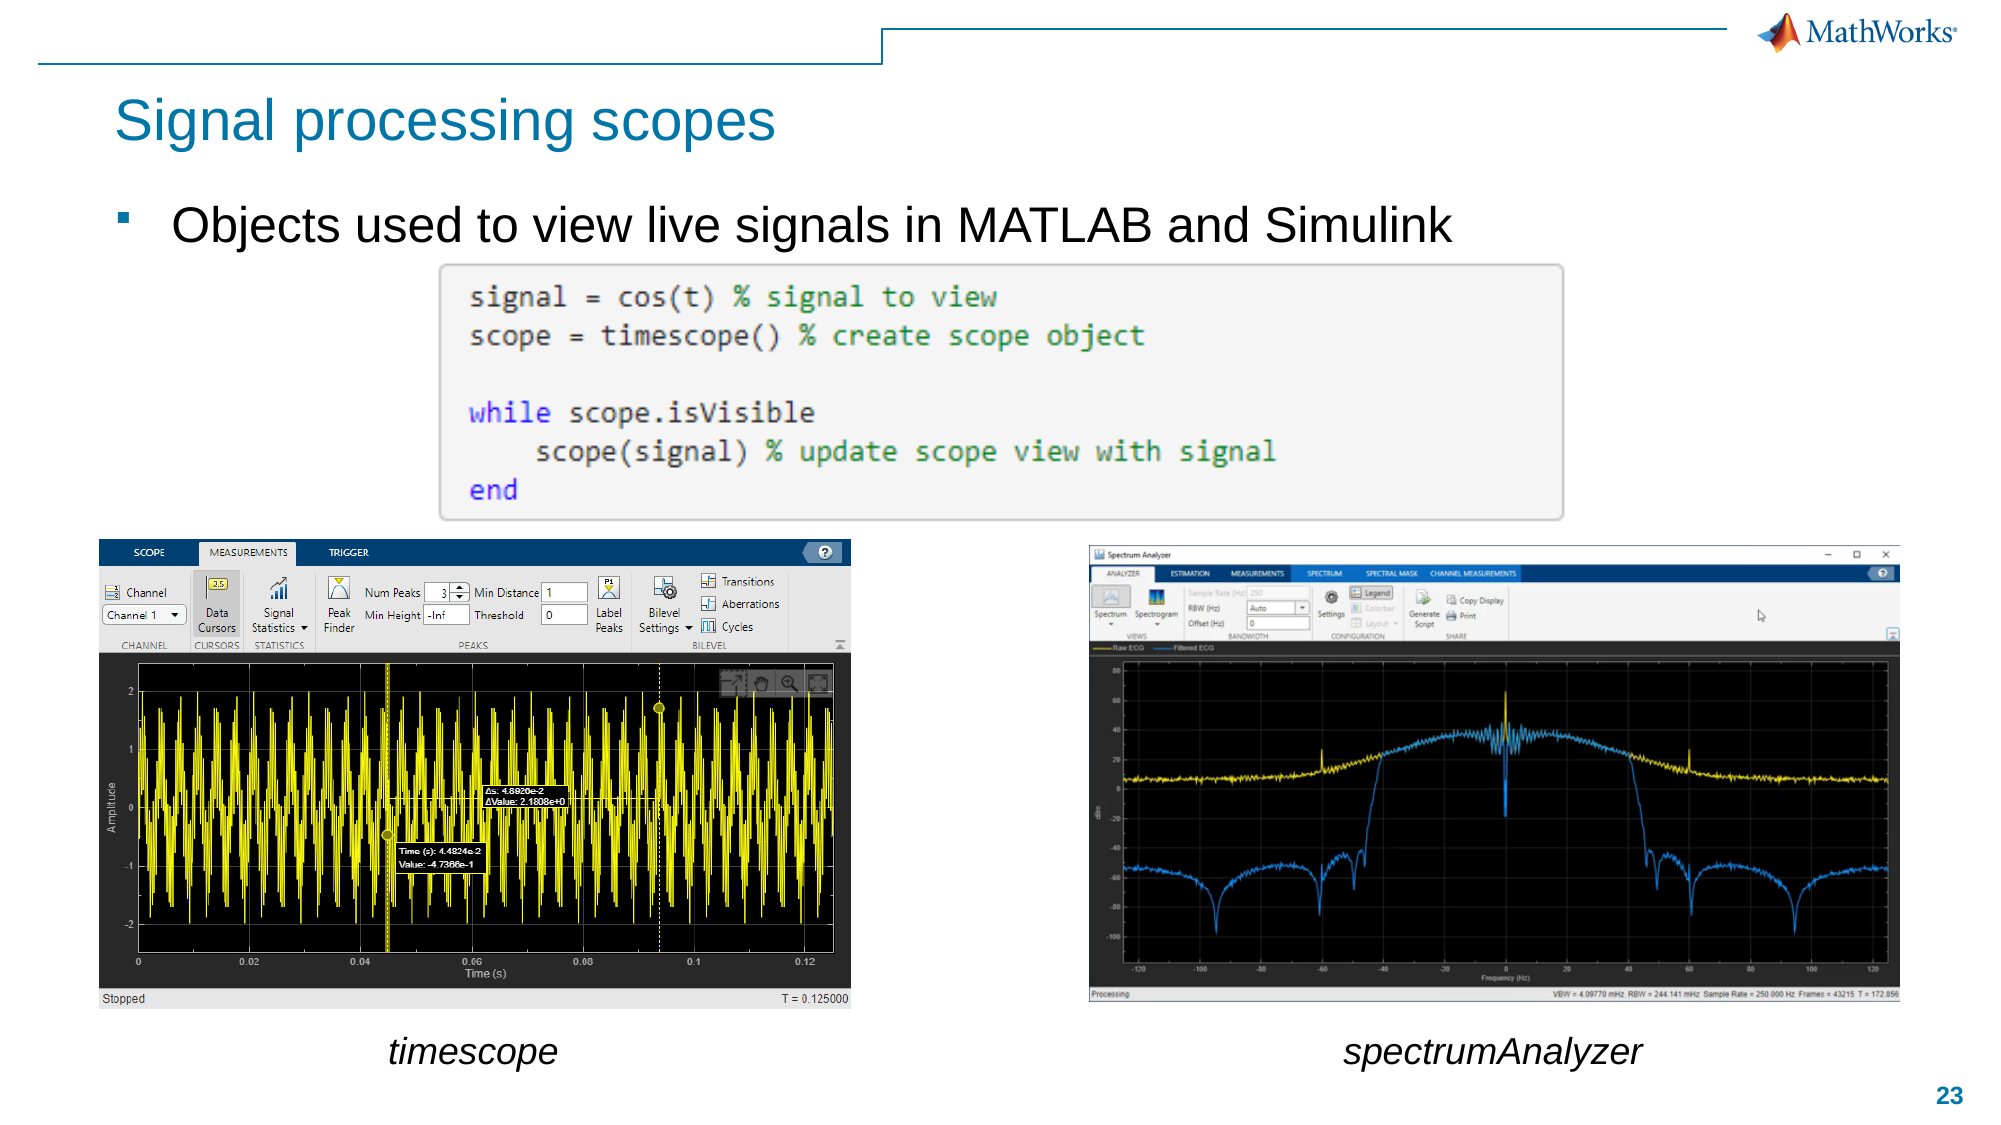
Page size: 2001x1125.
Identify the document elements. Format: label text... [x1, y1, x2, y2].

text_box timescope [373, 1019, 577, 1080]
picture [99, 538, 851, 1009]
picture [1751, 3, 1970, 63]
picture [433, 261, 1567, 528]
list Objects used to view live signals in MATLAB and Simulink [99, 184, 1867, 948]
picture [1088, 545, 1901, 1002]
text_box spectrumAnalyzer [1328, 1019, 1661, 1080]
title Signal processing scopes [99, 75, 1867, 184]
